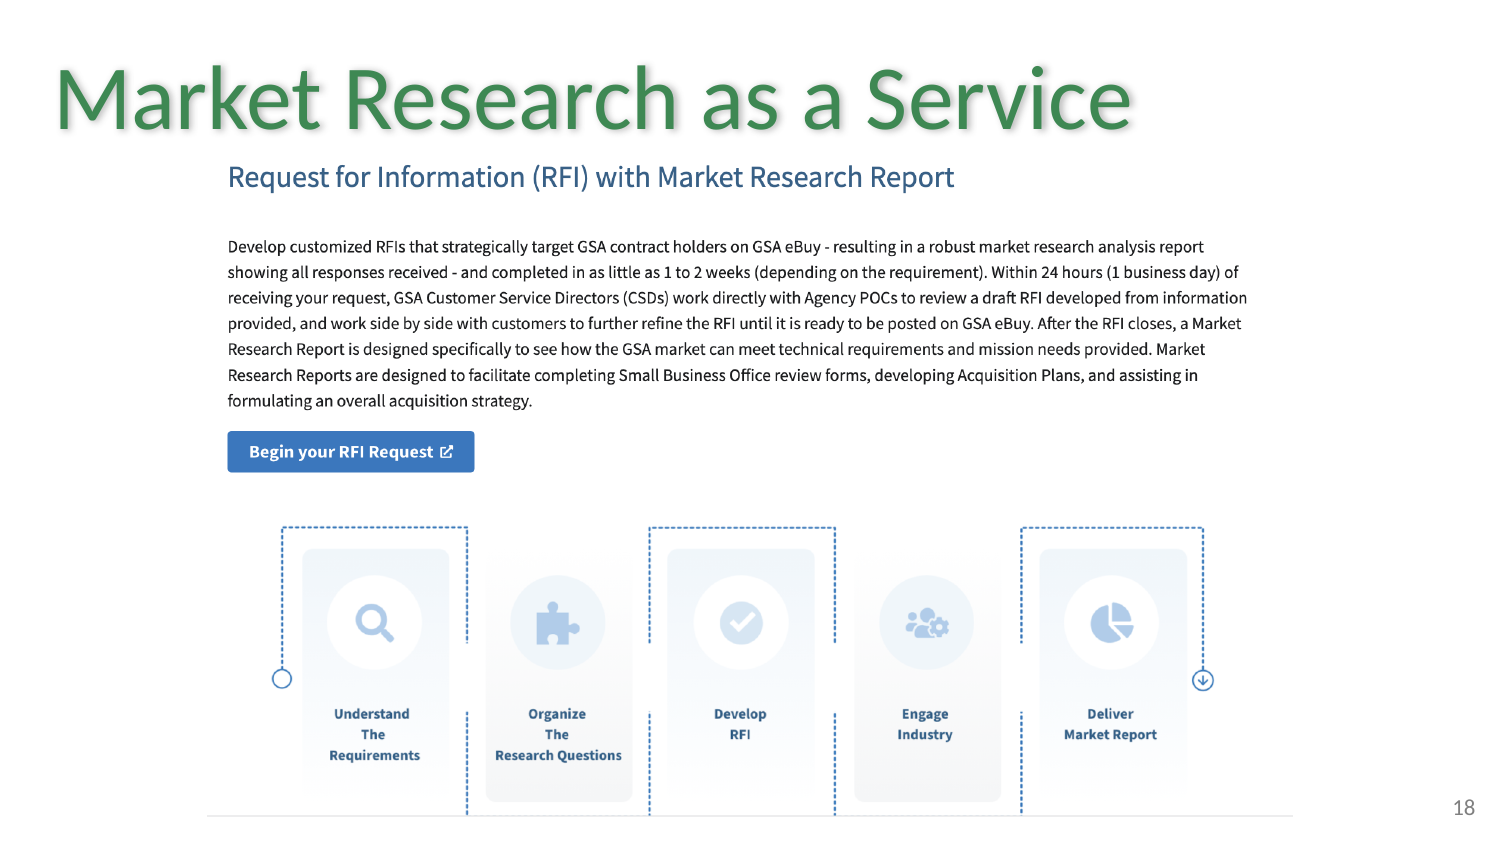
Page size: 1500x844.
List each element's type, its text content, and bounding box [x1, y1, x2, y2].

title Market Research as a Service [38, 23, 1273, 117]
picture [207, 163, 1293, 821]
